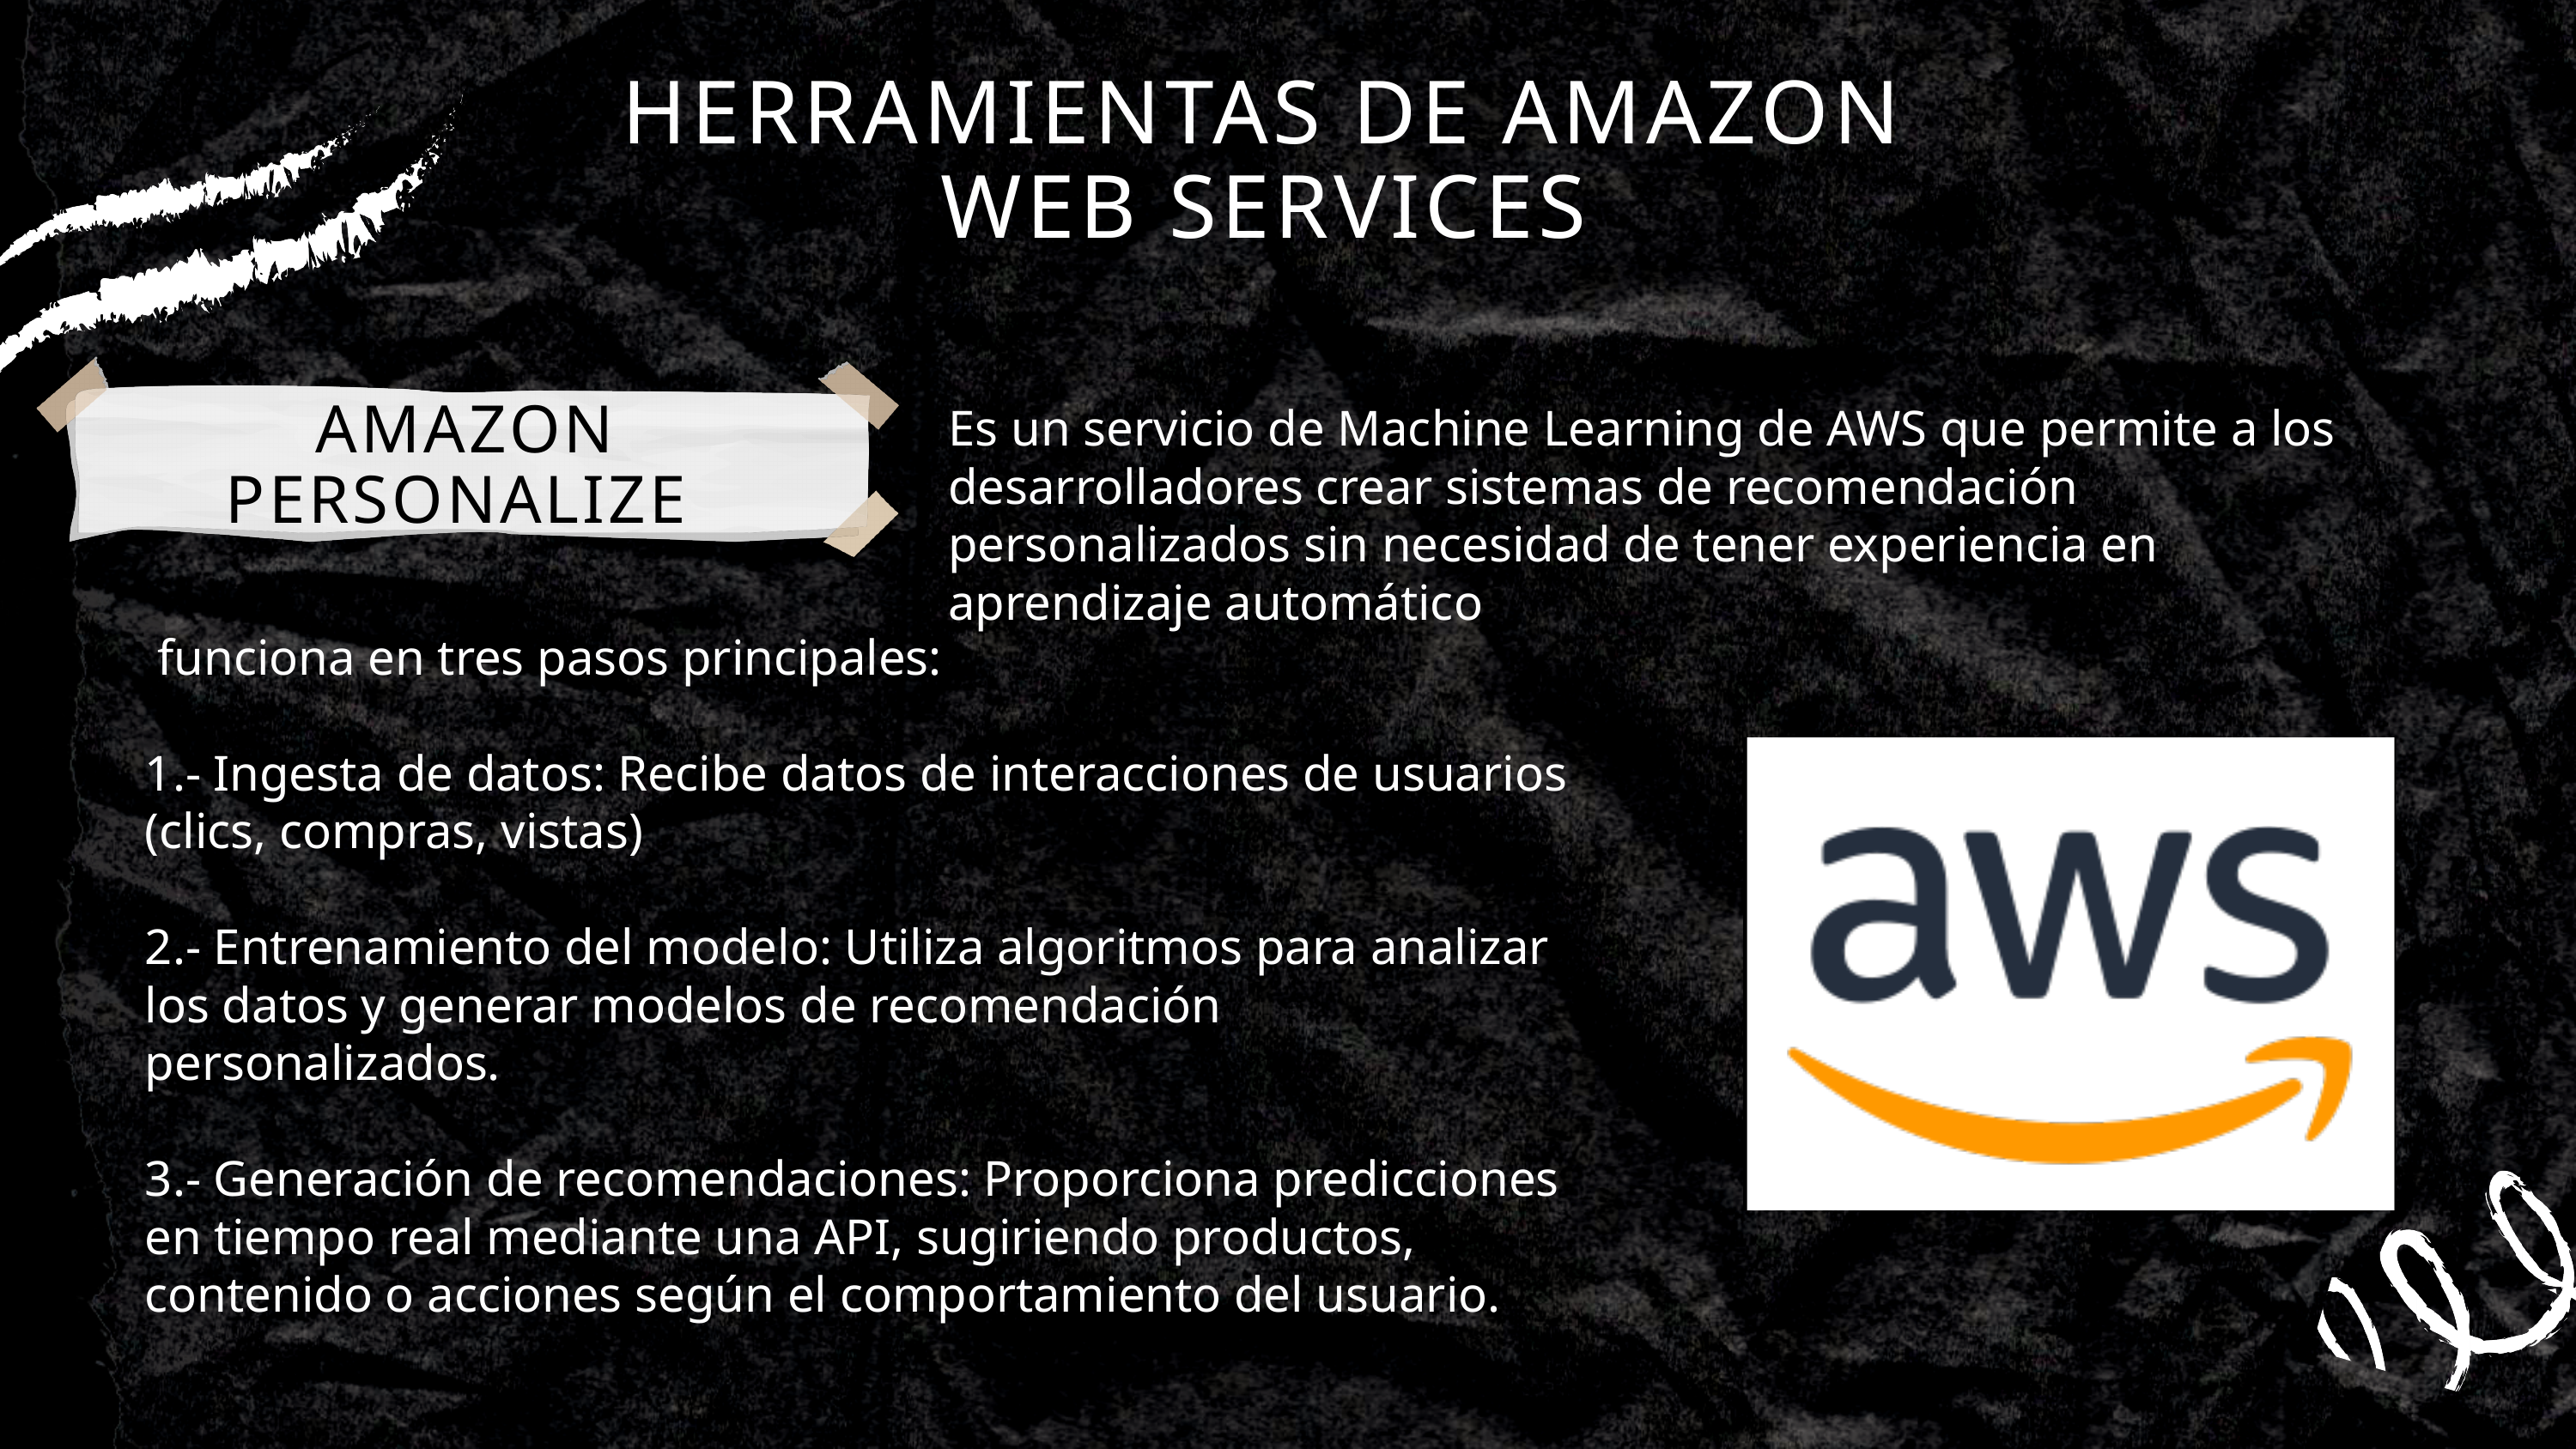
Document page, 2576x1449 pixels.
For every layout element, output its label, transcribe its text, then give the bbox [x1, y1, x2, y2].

text_box [36, 356, 900, 557]
text_box AMAZON PERSONALIZE [112, 395, 822, 537]
text_box funciona en tres pasos principales: 1.- Ingesta de datos: Recibe datos de interacciones de usuarios (clics, compras, vistas) 2.- Entrenamiento del modelo: Utiliza algoritmos para analizar los datos y generar modelos de recomendación personalizados. 3.- Generación de recomendaciones: Proporciona predicciones en tiempo real mediante una API, sugiriendo productos, contenido o acciones según el comportamiento del usuario. [144, 626, 1590, 1380]
text_box HERRAMIENTAS DE AMAZON WEB SERVICES [606, 67, 1921, 256]
text_box [1786, 826, 2355, 1167]
text_box Es un servicio de Machine Learning de AWS que permite a los desarrolladores crear sistemas de recomendación personalizados sin necesidad de tener experiencia en aprendizaje automático [948, 397, 2432, 630]
text_box [2311, 1072, 2576, 1427]
text_box [1743, 737, 2397, 1210]
text_box [0, 0, 2576, 1449]
text_box [0, 72, 467, 421]
